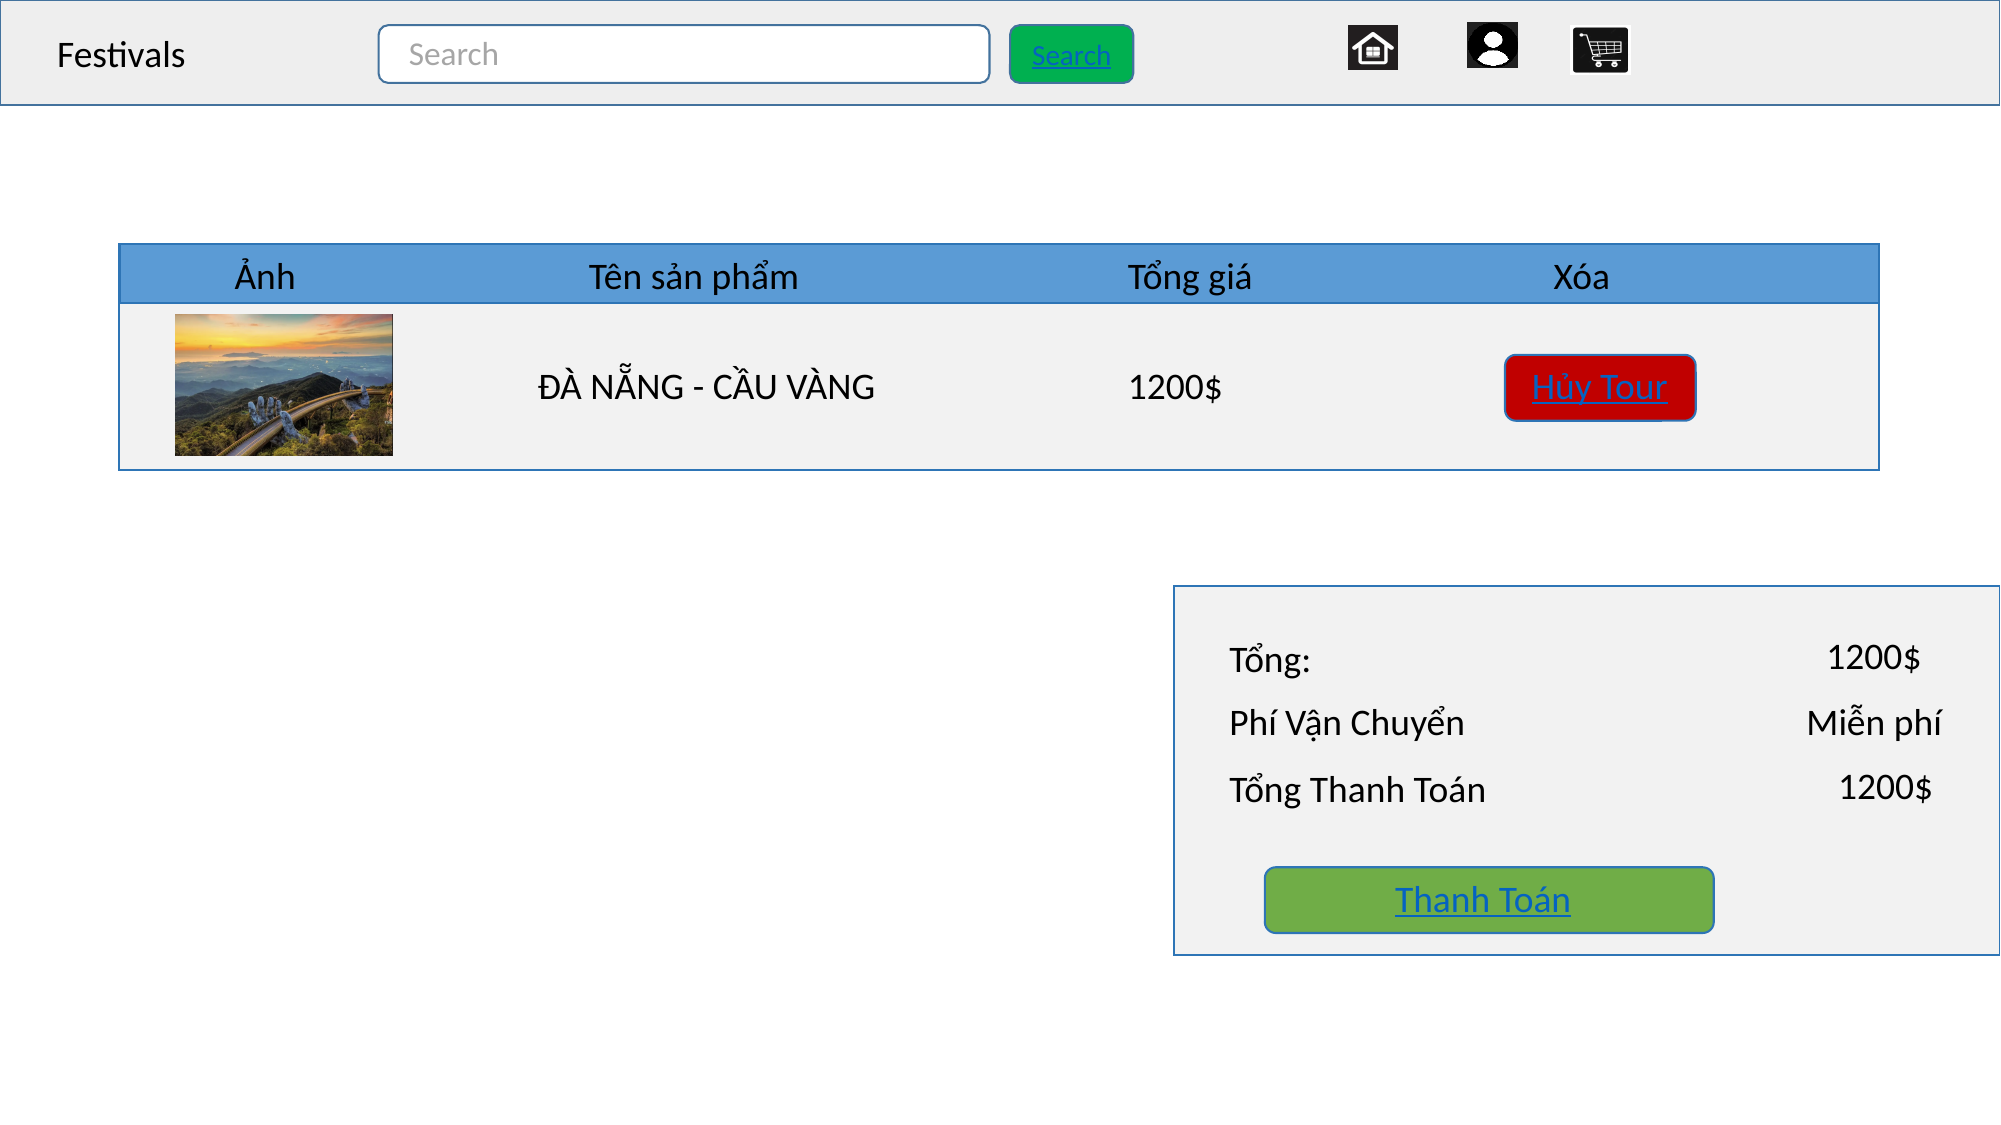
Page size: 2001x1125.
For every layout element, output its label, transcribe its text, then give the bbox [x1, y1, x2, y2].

text_box Tổng: [1214, 627, 1442, 690]
text_box [1173, 585, 2000, 956]
text_box [1008, 24, 1135, 84]
text_box ĐÀ NẴNG - CẦU VÀNG [522, 354, 916, 415]
text_box Miễn phí [1791, 690, 1977, 752]
picture [1467, 22, 1518, 68]
text_box [0, 0, 2000, 106]
picture [175, 314, 393, 456]
text_box 1200$ [1788, 754, 1984, 815]
text_box [1503, 353, 1687, 422]
text_box Search [1017, 28, 1127, 79]
text_box Hủy Tour [1517, 354, 1706, 432]
text_box Ảnh [219, 244, 349, 304]
text_box Xóa [1538, 244, 1663, 304]
text_box Tên sản phẩm [574, 244, 866, 304]
text_box Phí Vận Chuyển [1214, 690, 1552, 757]
text_box [377, 24, 991, 84]
text_box Tổng giá [1113, 244, 1280, 304]
text_box [118, 243, 1880, 304]
text_box Search [394, 25, 515, 80]
text_box 1200$ [1113, 354, 1265, 415]
picture [1348, 25, 1398, 70]
text_box 1200$ [1778, 624, 1970, 685]
text_box [1263, 866, 1715, 935]
picture [1570, 25, 1631, 75]
text_box Thanh Toán [1368, 867, 1599, 921]
text_box Festivals [42, 22, 201, 82]
text_box Tổng Thanh Toán [1214, 757, 1539, 829]
text_box [118, 304, 1880, 471]
